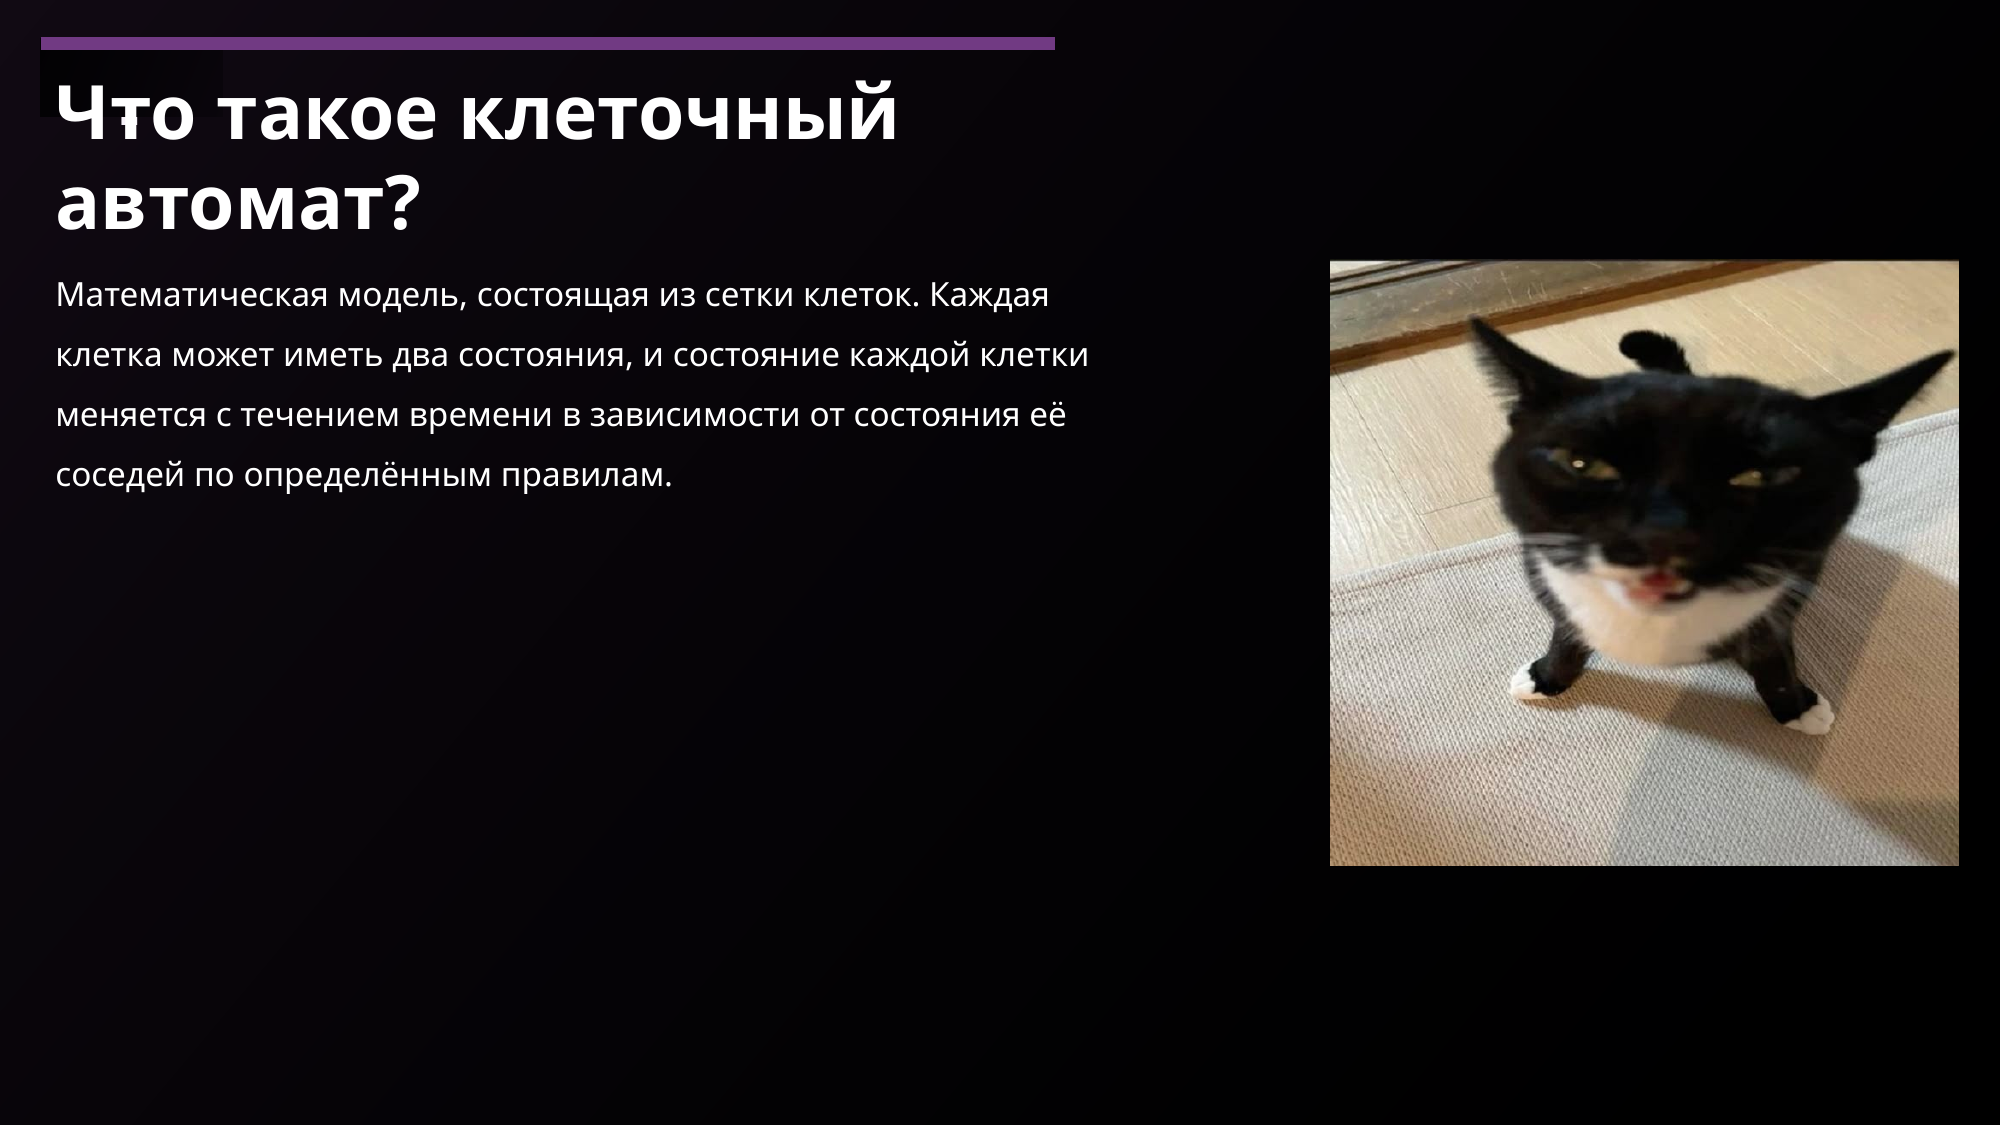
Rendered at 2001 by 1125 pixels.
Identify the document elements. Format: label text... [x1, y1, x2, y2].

picture [1330, 259, 1960, 866]
picture [40, 38, 223, 43]
text_box Что такое клеточный автомат? [40, 57, 1082, 245]
picture [40, 44, 223, 117]
text_box Математическая модель, состоящая из сетки клеток. Каждая клетка может иметь два состояния, и состояние каждой клетки меняется с течением времени в зависимости от состояния её соседей по определённым правилам. [40, 245, 1110, 501]
